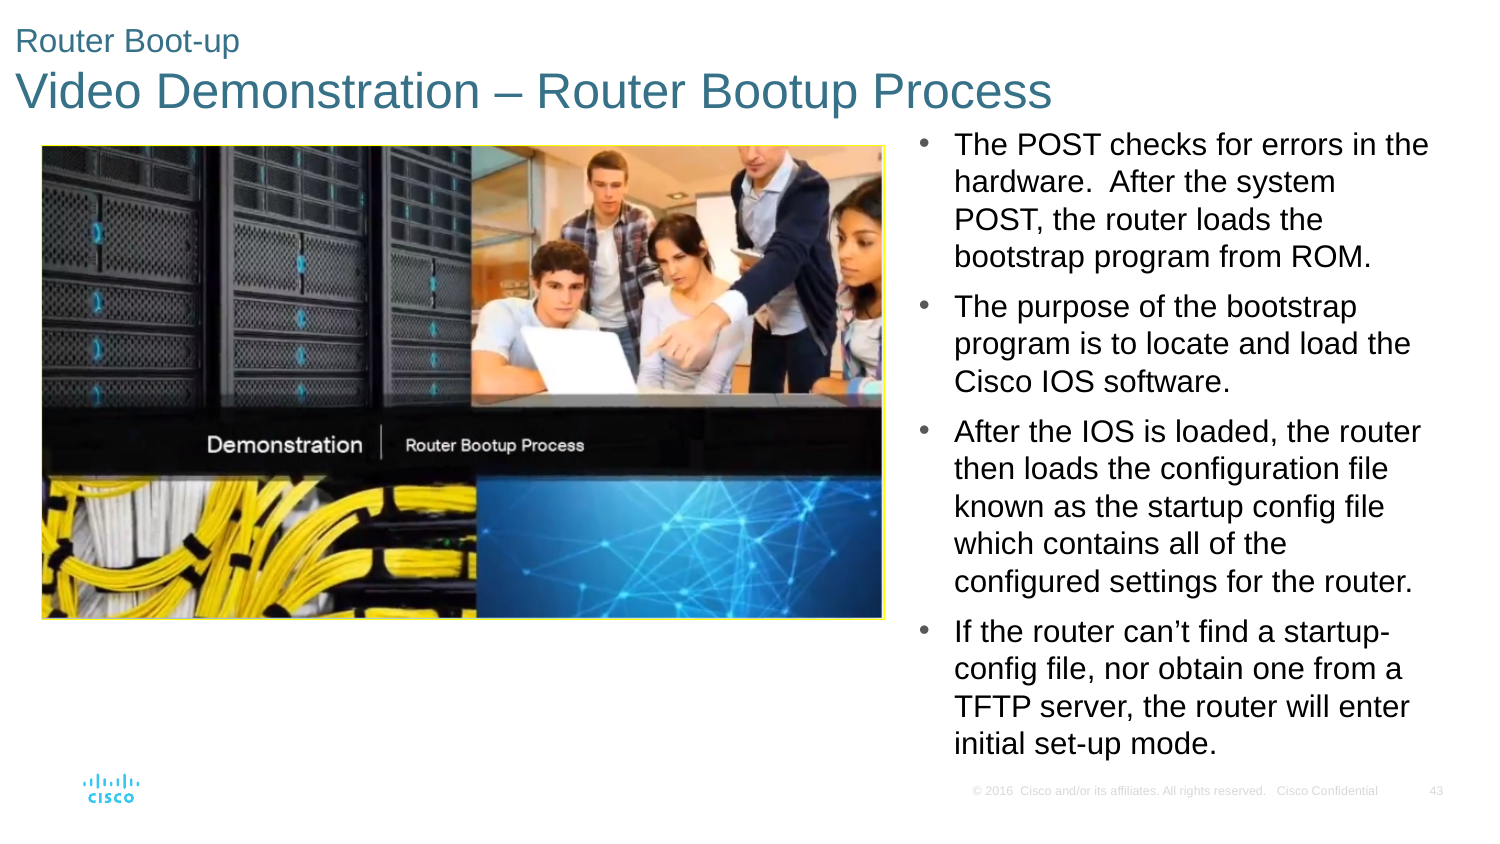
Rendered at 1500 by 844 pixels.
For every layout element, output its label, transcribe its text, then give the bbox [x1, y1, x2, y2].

list The POST checks for errors in the hardware. After the system POST, the router loads the bootstrap program from ROM. The purpose of the bootstrap program is to locate and load the Cisco IOS software. After the IOS is loaded, the router then loads the configuration file known as the startup config file which contains all of the configured settings for the router. If the router can’t find a startup-config file, nor obtain one from a TFTP server, the router will enter initial set-up mode. [880, 116, 1462, 778]
picture [41, 145, 885, 620]
title Router Boot-up Video Demonstration – Router Bootup Process [0, 6, 1172, 131]
